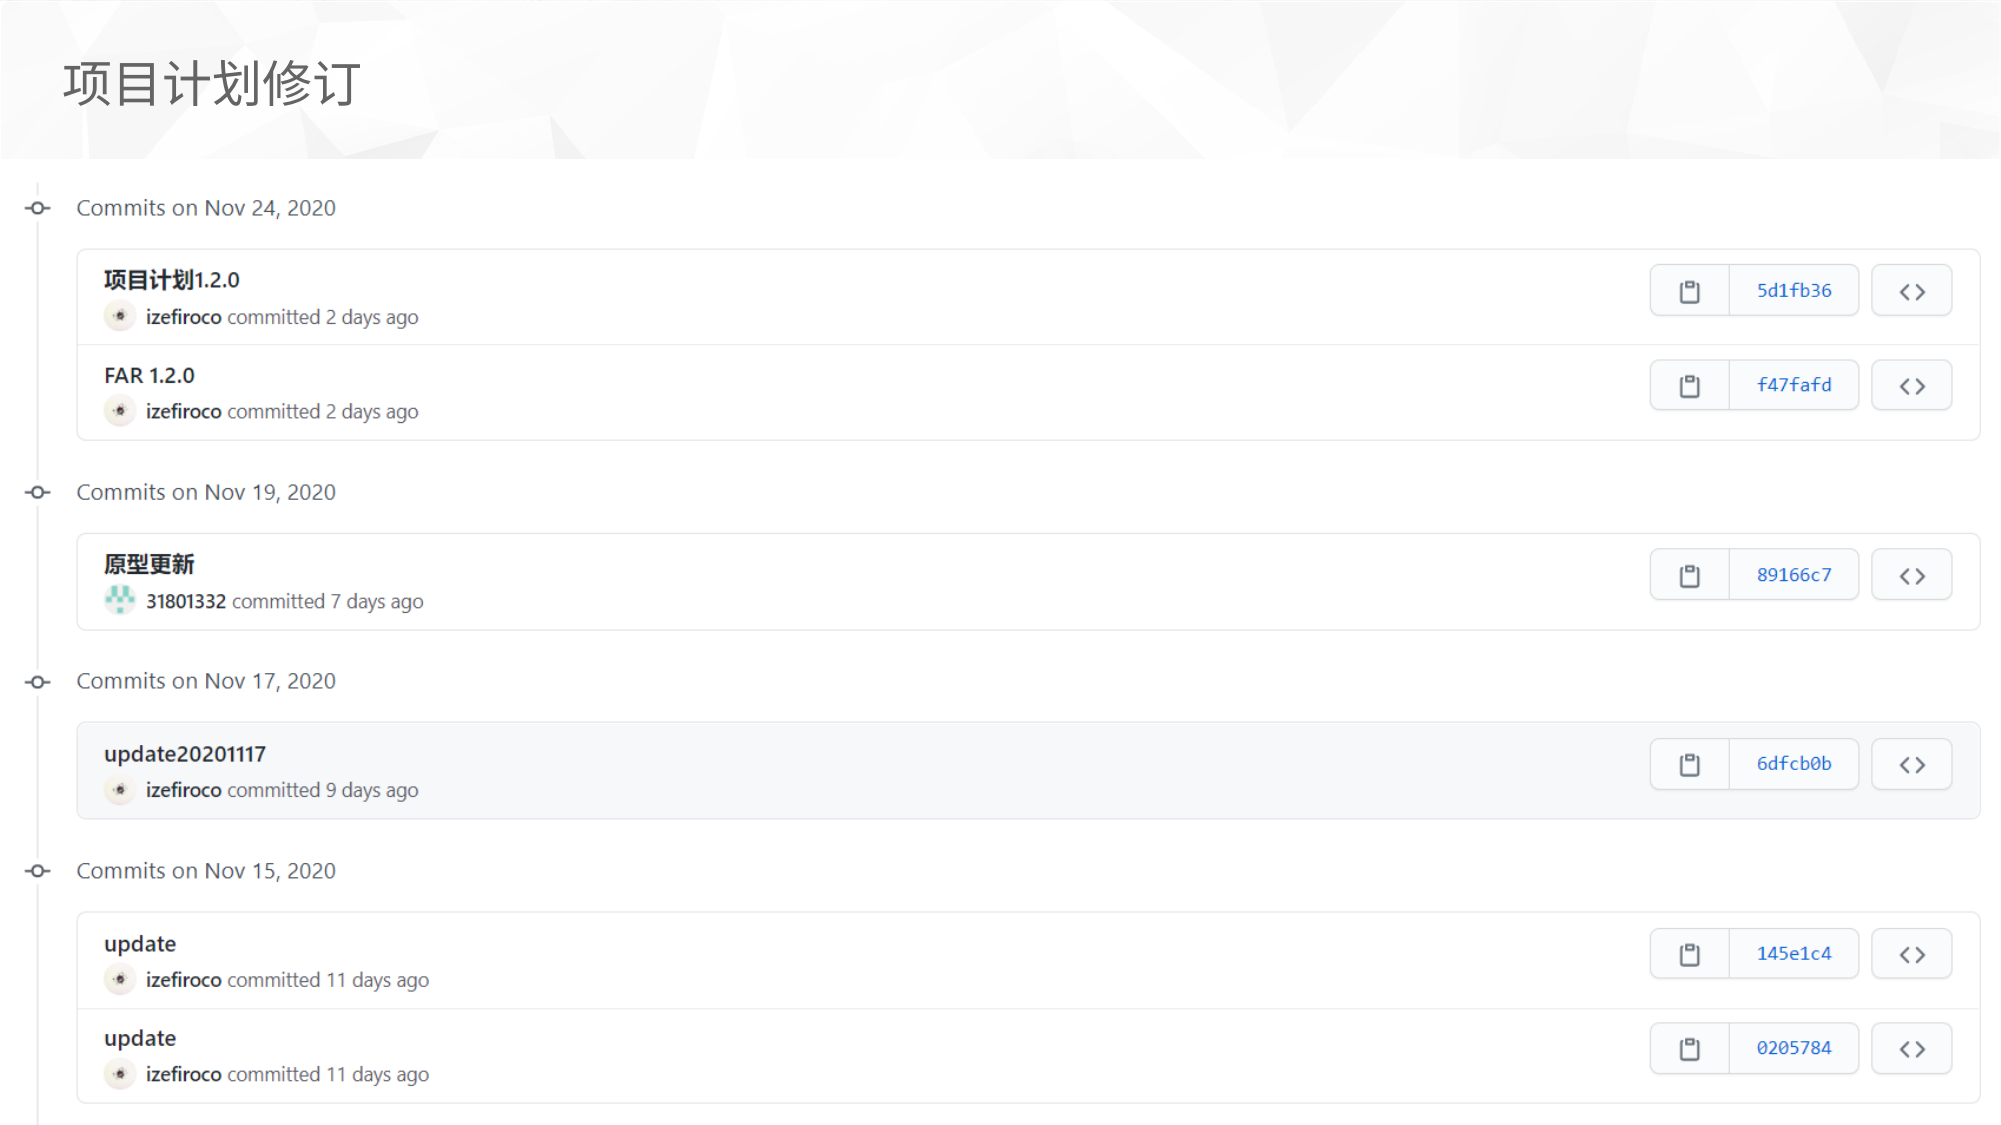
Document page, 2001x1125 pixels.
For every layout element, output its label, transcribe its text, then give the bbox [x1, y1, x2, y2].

picture [0, 0, 2000, 1125]
text_box 项目计划修订 [62, 51, 1091, 114]
